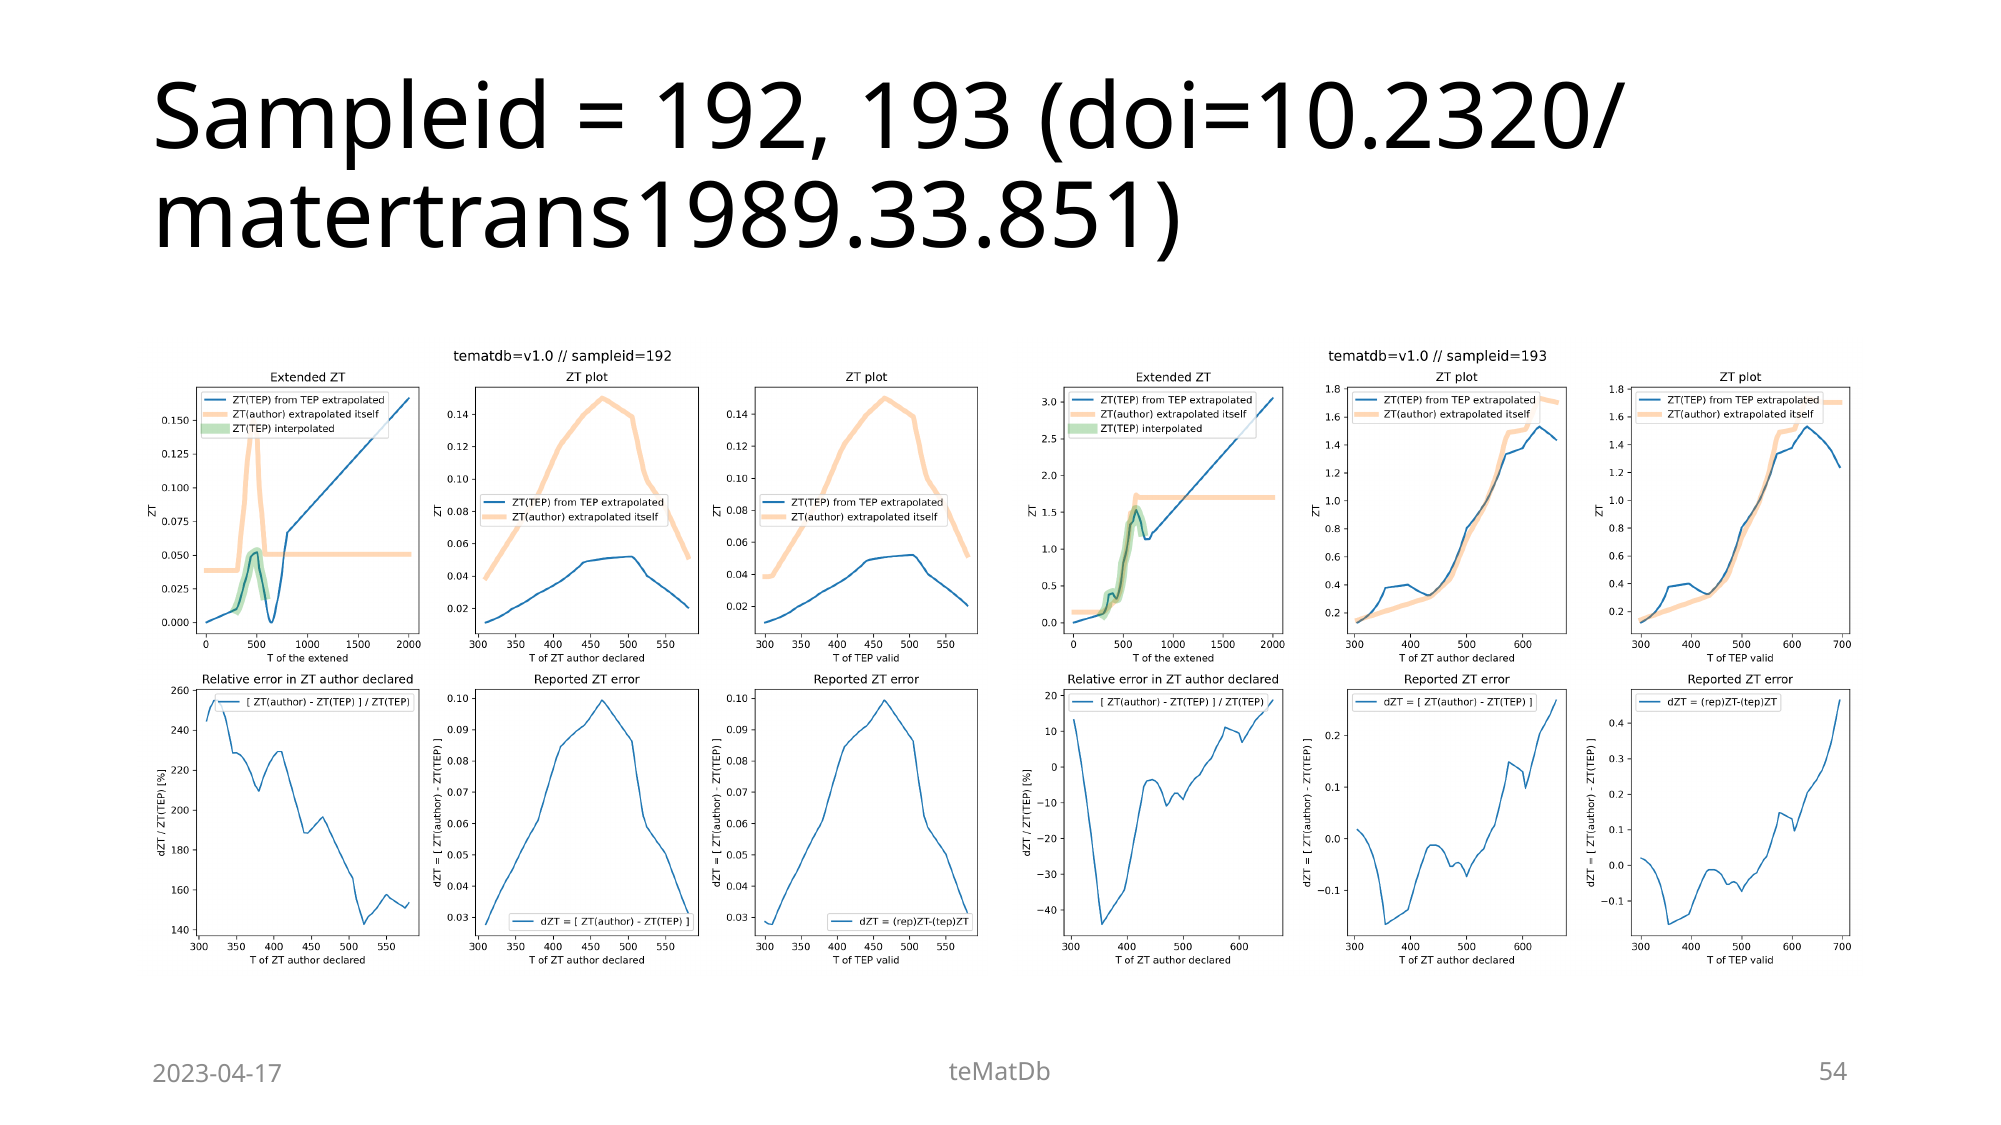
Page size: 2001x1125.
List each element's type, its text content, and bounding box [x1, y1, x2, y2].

slide_number 54 [1412, 1042, 1863, 1103]
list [1012, 337, 1863, 976]
title Sampleid = 192, 193 (doi=10.2320/matertrans1989.33.851) [137, 59, 1863, 278]
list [137, 337, 988, 976]
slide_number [137, 1042, 588, 1103]
footer teMatDb [662, 1042, 1338, 1103]
